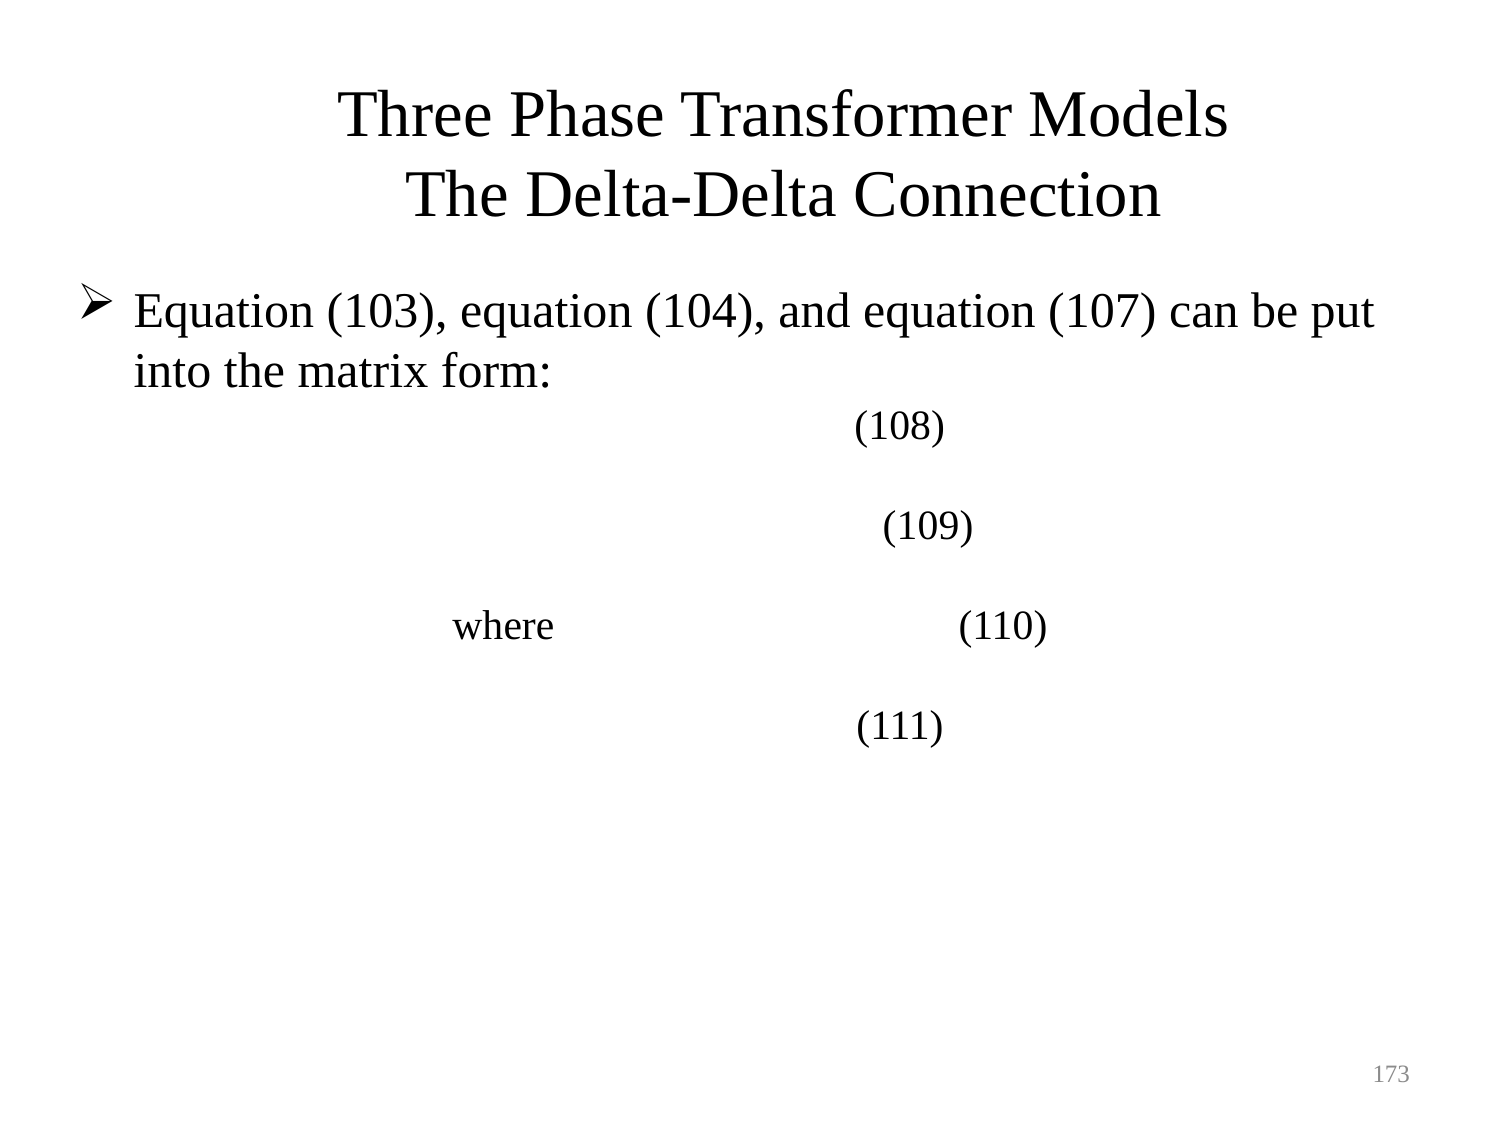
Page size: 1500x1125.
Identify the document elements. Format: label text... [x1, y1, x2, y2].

text_box Three Phase Transformer Models The Delta-Delta Connection [0, 62, 1497, 238]
slide_number 173 [1074, 1042, 1425, 1103]
